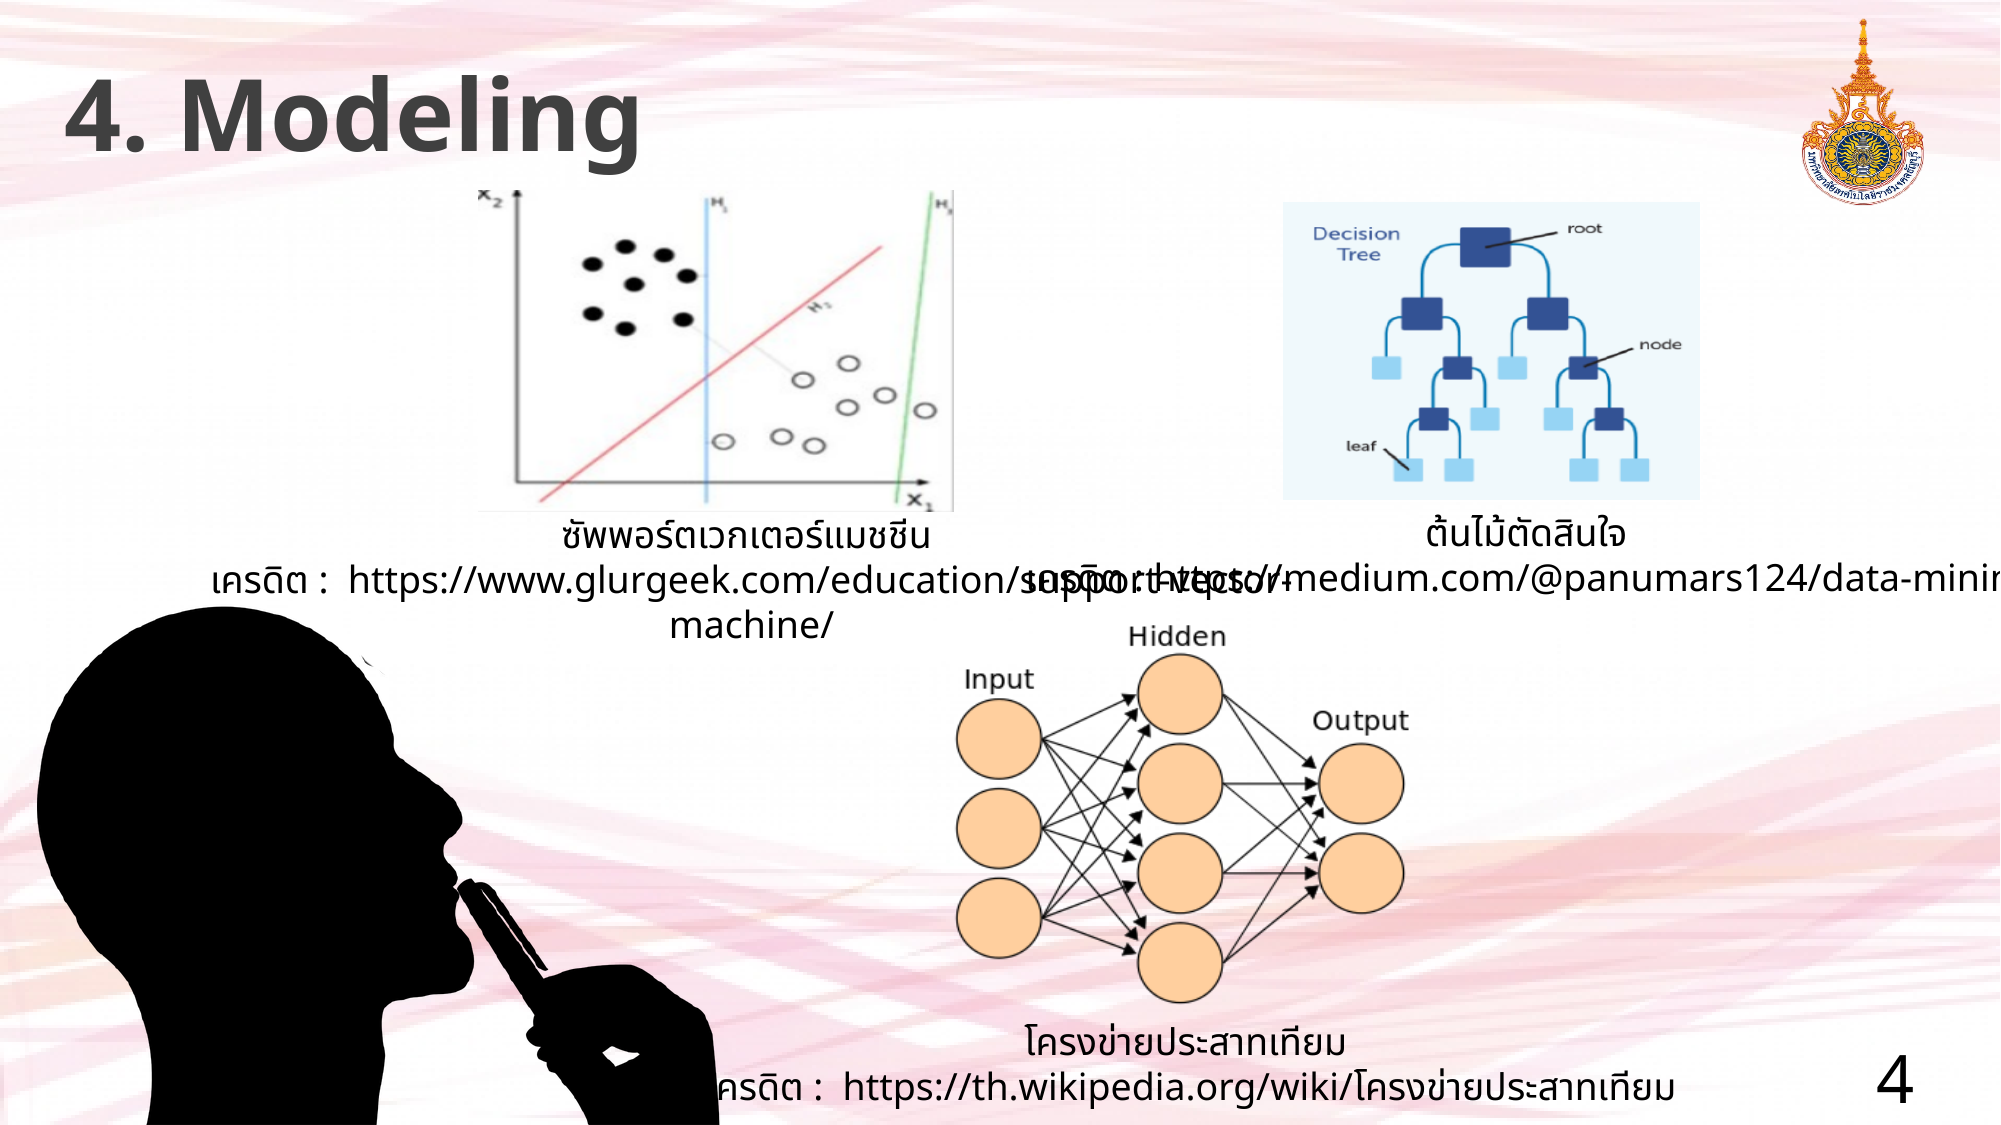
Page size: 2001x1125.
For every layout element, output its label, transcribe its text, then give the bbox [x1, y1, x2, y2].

picture [0, 0, 2001, 1125]
title 4. Modeling [49, 9, 1712, 215]
text_box โครงข่ายประสาทเทียม เครดิต : https://th.wikipedia.org/wiki/โครงข่ายประสาทเทียม [934, 1010, 1692, 1115]
text_box ซัพพอร์ตเวกเตอร์แมชชีน เครดิต : https://www.glurgeek.com/education/support-vector-machine/ [934, 504, 1318, 615]
text_box 43 [1861, 1029, 1963, 1125]
text_box ต้นไม้ตัดสินใจ เครดิต : https://medium.com/@panumars124/data-mining [1010, 501, 2000, 606]
